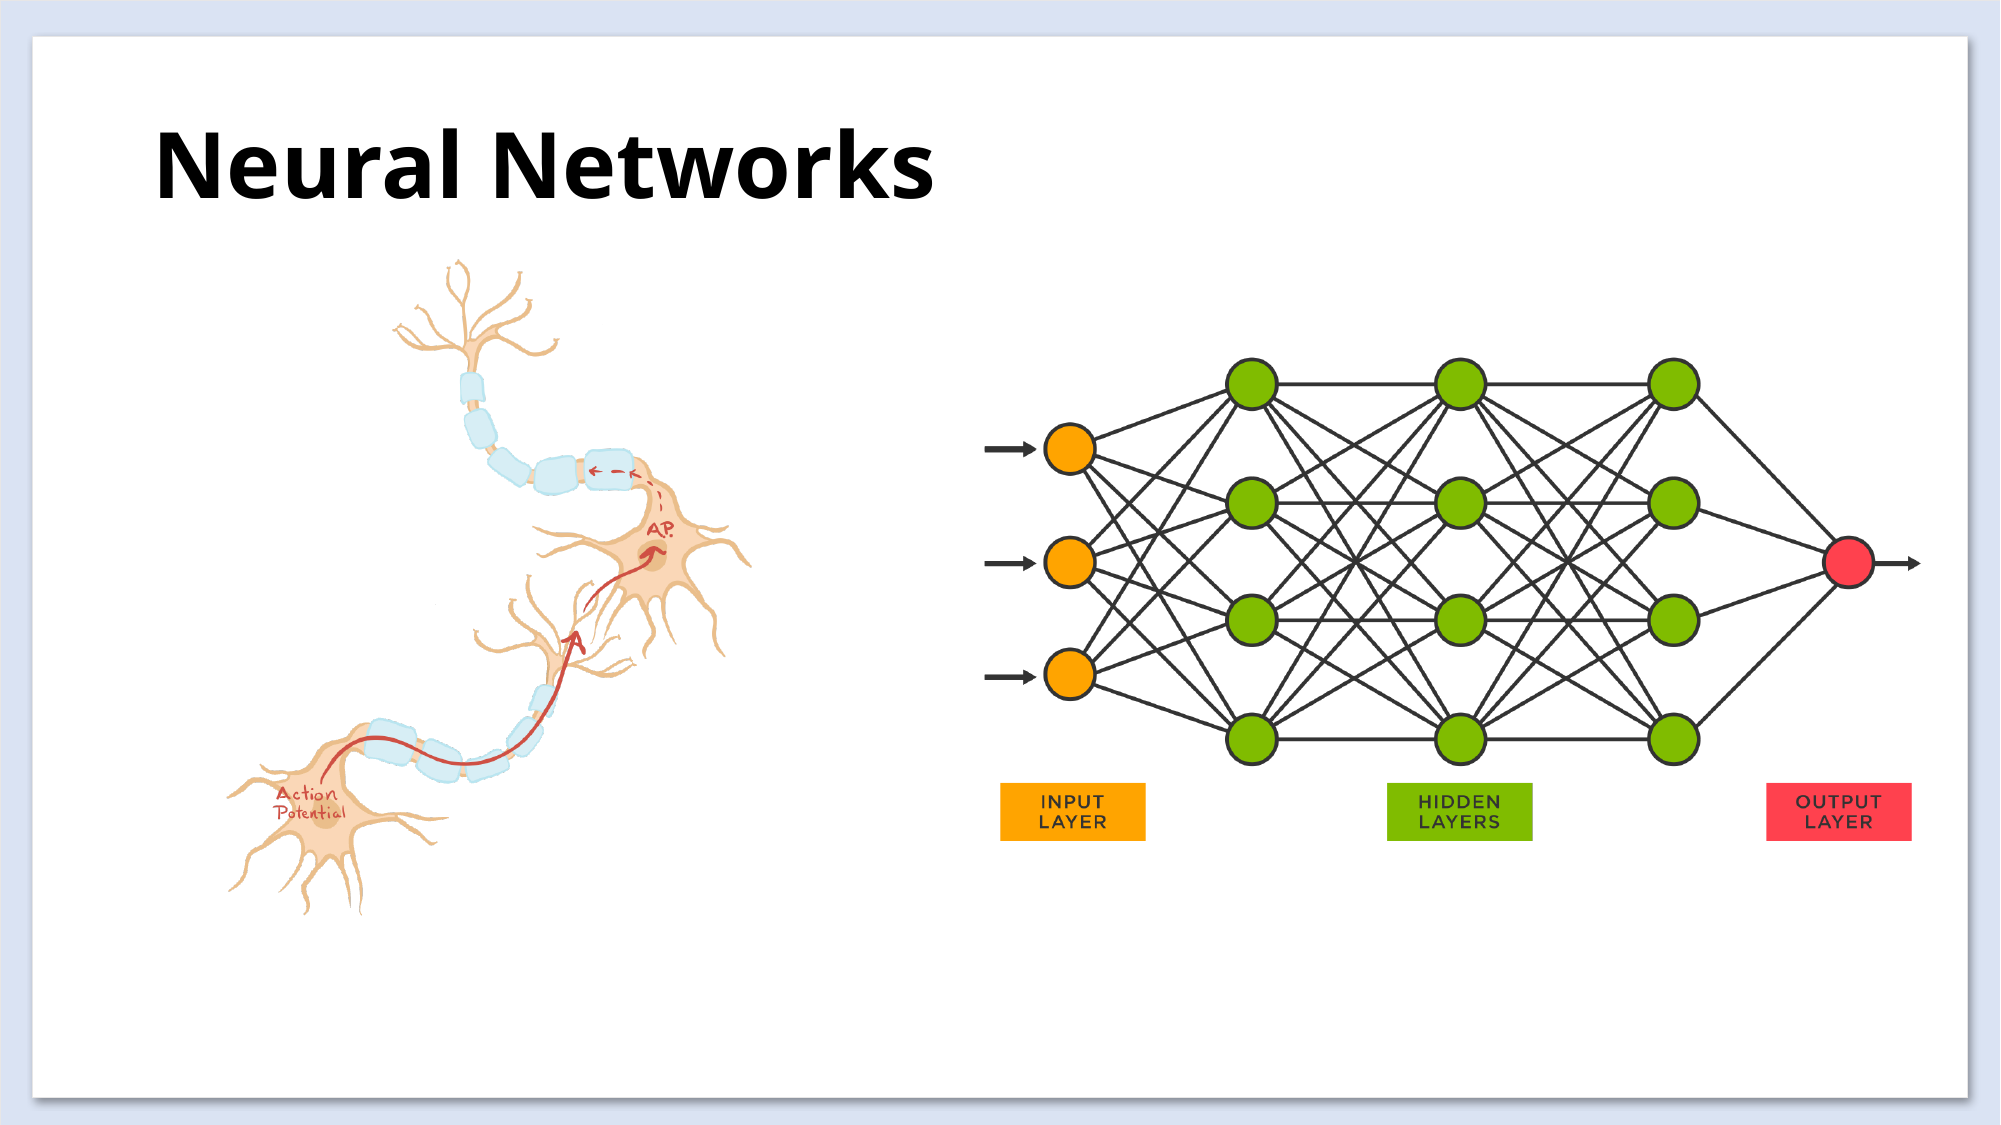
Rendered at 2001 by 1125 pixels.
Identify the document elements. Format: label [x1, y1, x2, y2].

picture [943, 353, 1968, 872]
text_box [0, 0, 2000, 1125]
picture [220, 255, 756, 920]
